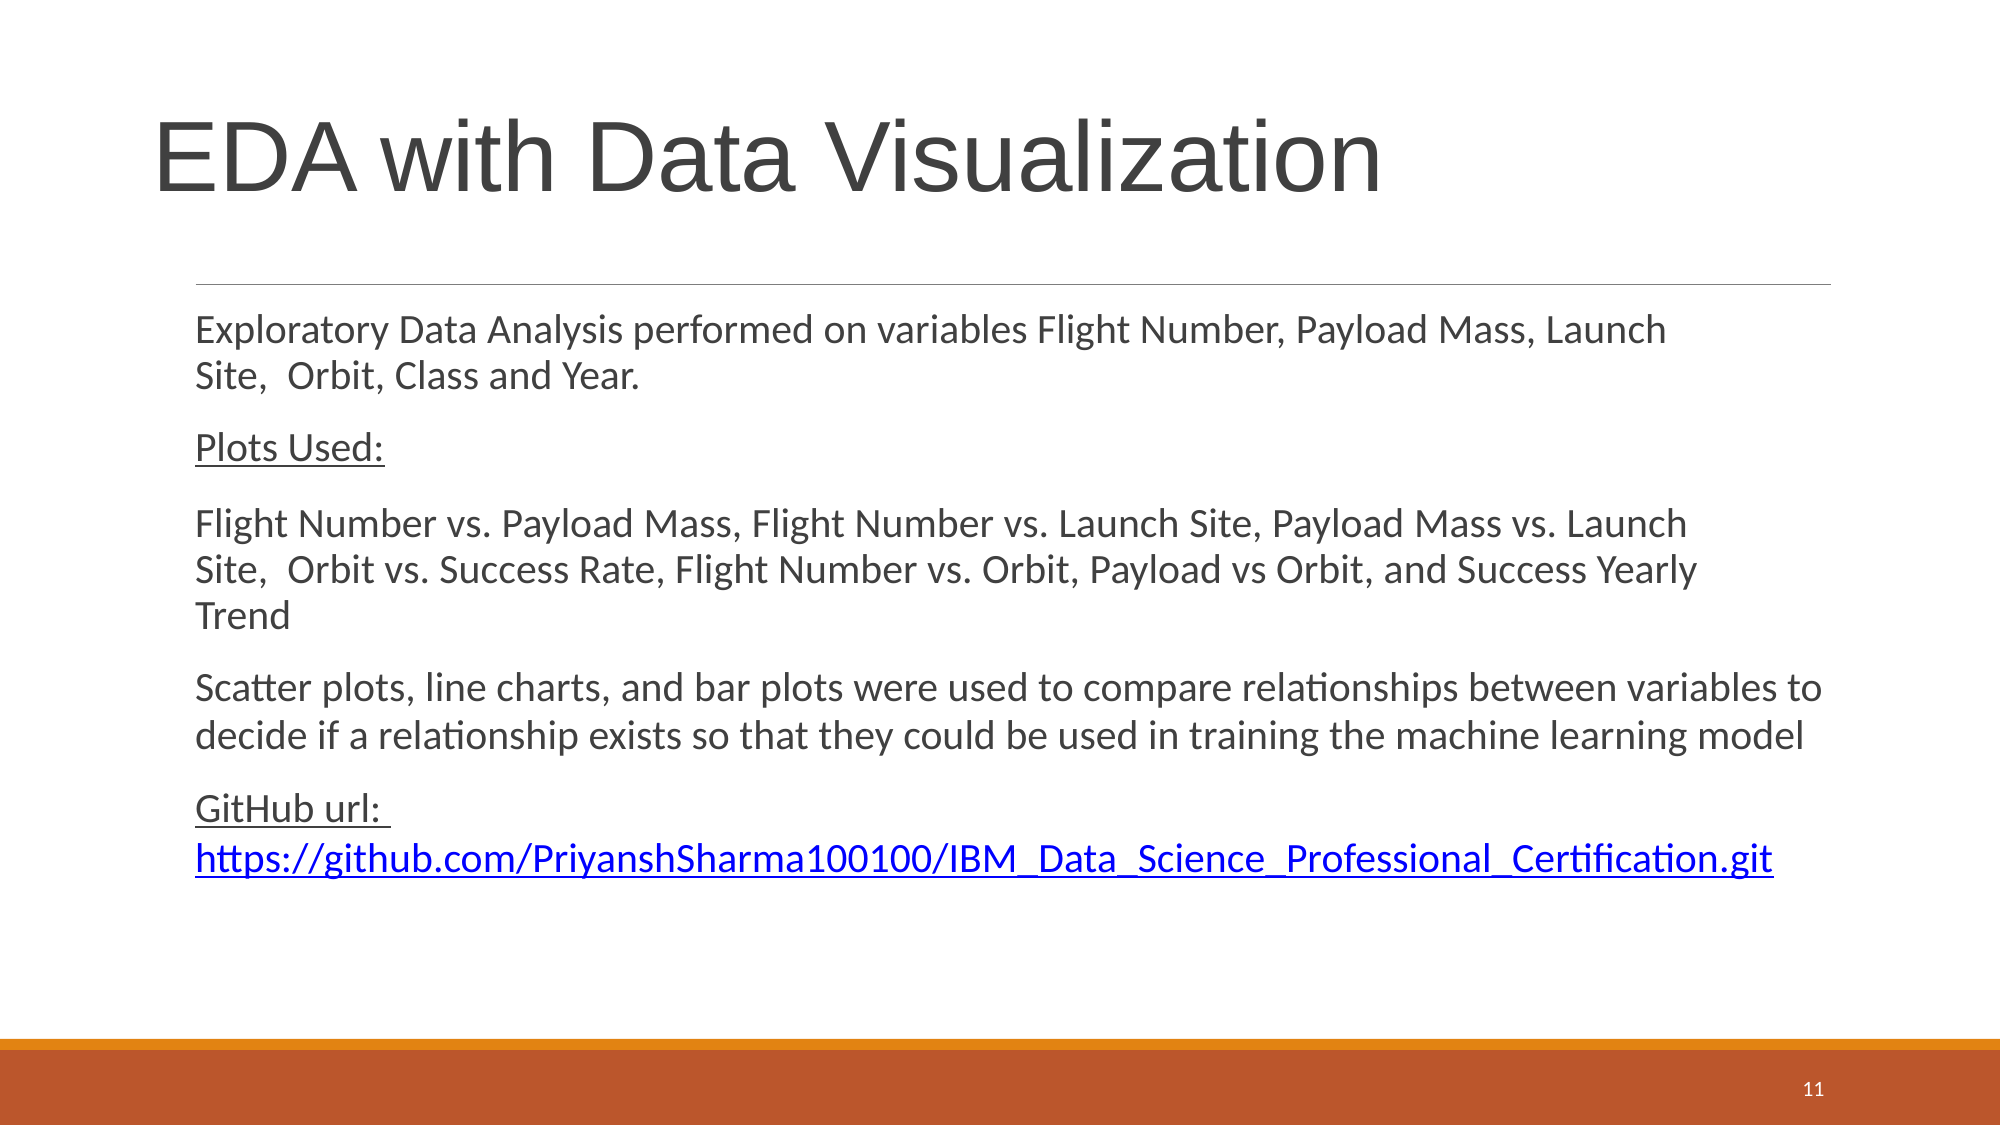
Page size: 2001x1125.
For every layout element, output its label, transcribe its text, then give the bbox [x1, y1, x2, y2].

slide_number 11 [1796, 1077, 1832, 1104]
text_box Exploratory Data Analysis performed on variables Flight Number, Payload Mass, Launch Site, Orbit, Class and Year. Plots Used: Flight Number vs. Payload Mass, Flight Number vs. Launch Site, Payload Mass vs. Launch Site, Orbit vs. Success Rate, Flight Number vs. Orbit, Payload vs Orbit, and Success Yearly Trend Scatter plots, line charts, and bar plots were used to compare relationships between variables to decide if a relationship exists so that they could be used in training the machine learning model GitHub url: https://github.com/PriyanshSharma100100/IBM_Data_Science_Professional_Certification.git [192, 299, 1828, 929]
title EDA with Data Visualization [150, 89, 1697, 214]
